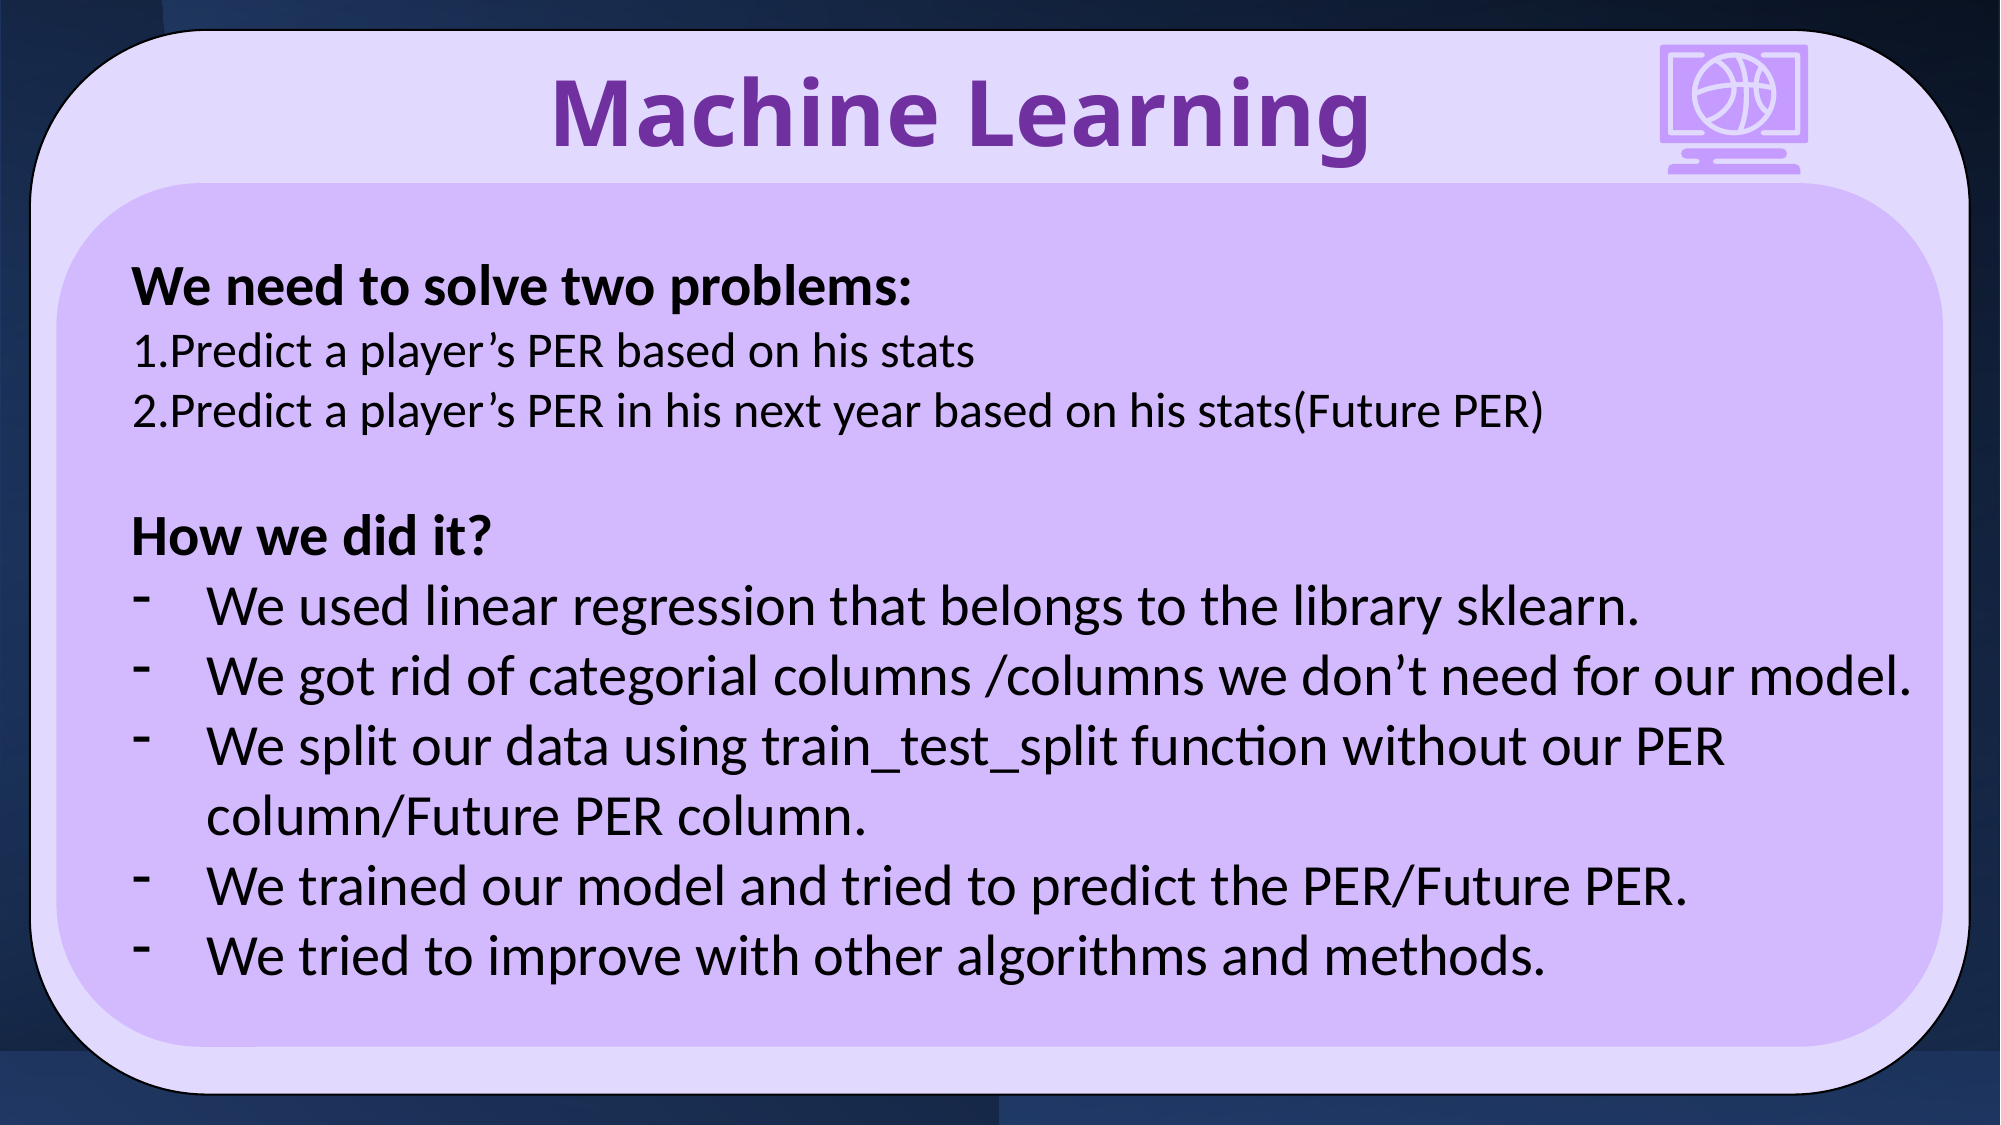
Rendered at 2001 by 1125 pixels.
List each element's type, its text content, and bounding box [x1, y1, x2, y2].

text_box [0, 0, 1999, 1125]
text_box [156, 1040, 1843, 1047]
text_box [1659, 44, 1809, 175]
text_box [56, 183, 1914, 1021]
text_box [28, 28, 1971, 1096]
text_box Machine Learning [325, 60, 1598, 174]
text_box We need to solve two problems: 1.Predict a player’s PER based on his stats 2.Predict a player’s PER in his next year based on his stats(Future PER) How we did it? We used linear regression that belongs to the library sklearn. We got rid of categorial columns /columns we don’t need for our model. We split our data using train_test_split function without our PER column/Future PER column. We trained our model and tried to predict the PER/Future PER. We tried to improve with other algorithms and methods. [117, 240, 1957, 1040]
text_box [160, 0, 1840, 34]
